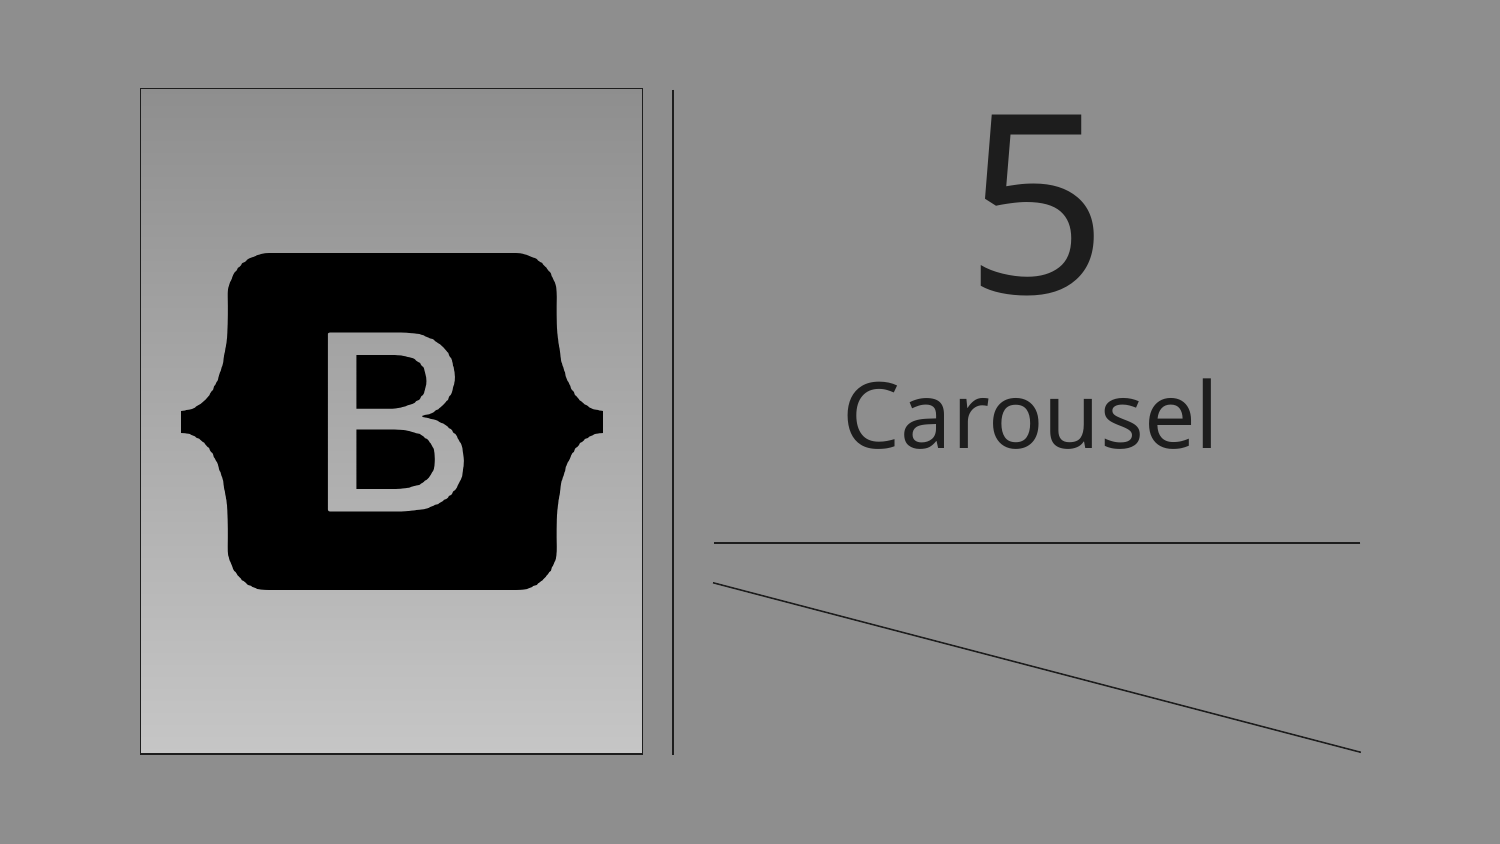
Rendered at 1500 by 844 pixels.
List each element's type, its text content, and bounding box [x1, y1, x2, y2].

title 5 [920, 88, 1154, 298]
text_box [140, 88, 643, 754]
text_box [712, 582, 1361, 753]
title Carousel [678, 310, 1390, 513]
picture [180, 253, 603, 590]
